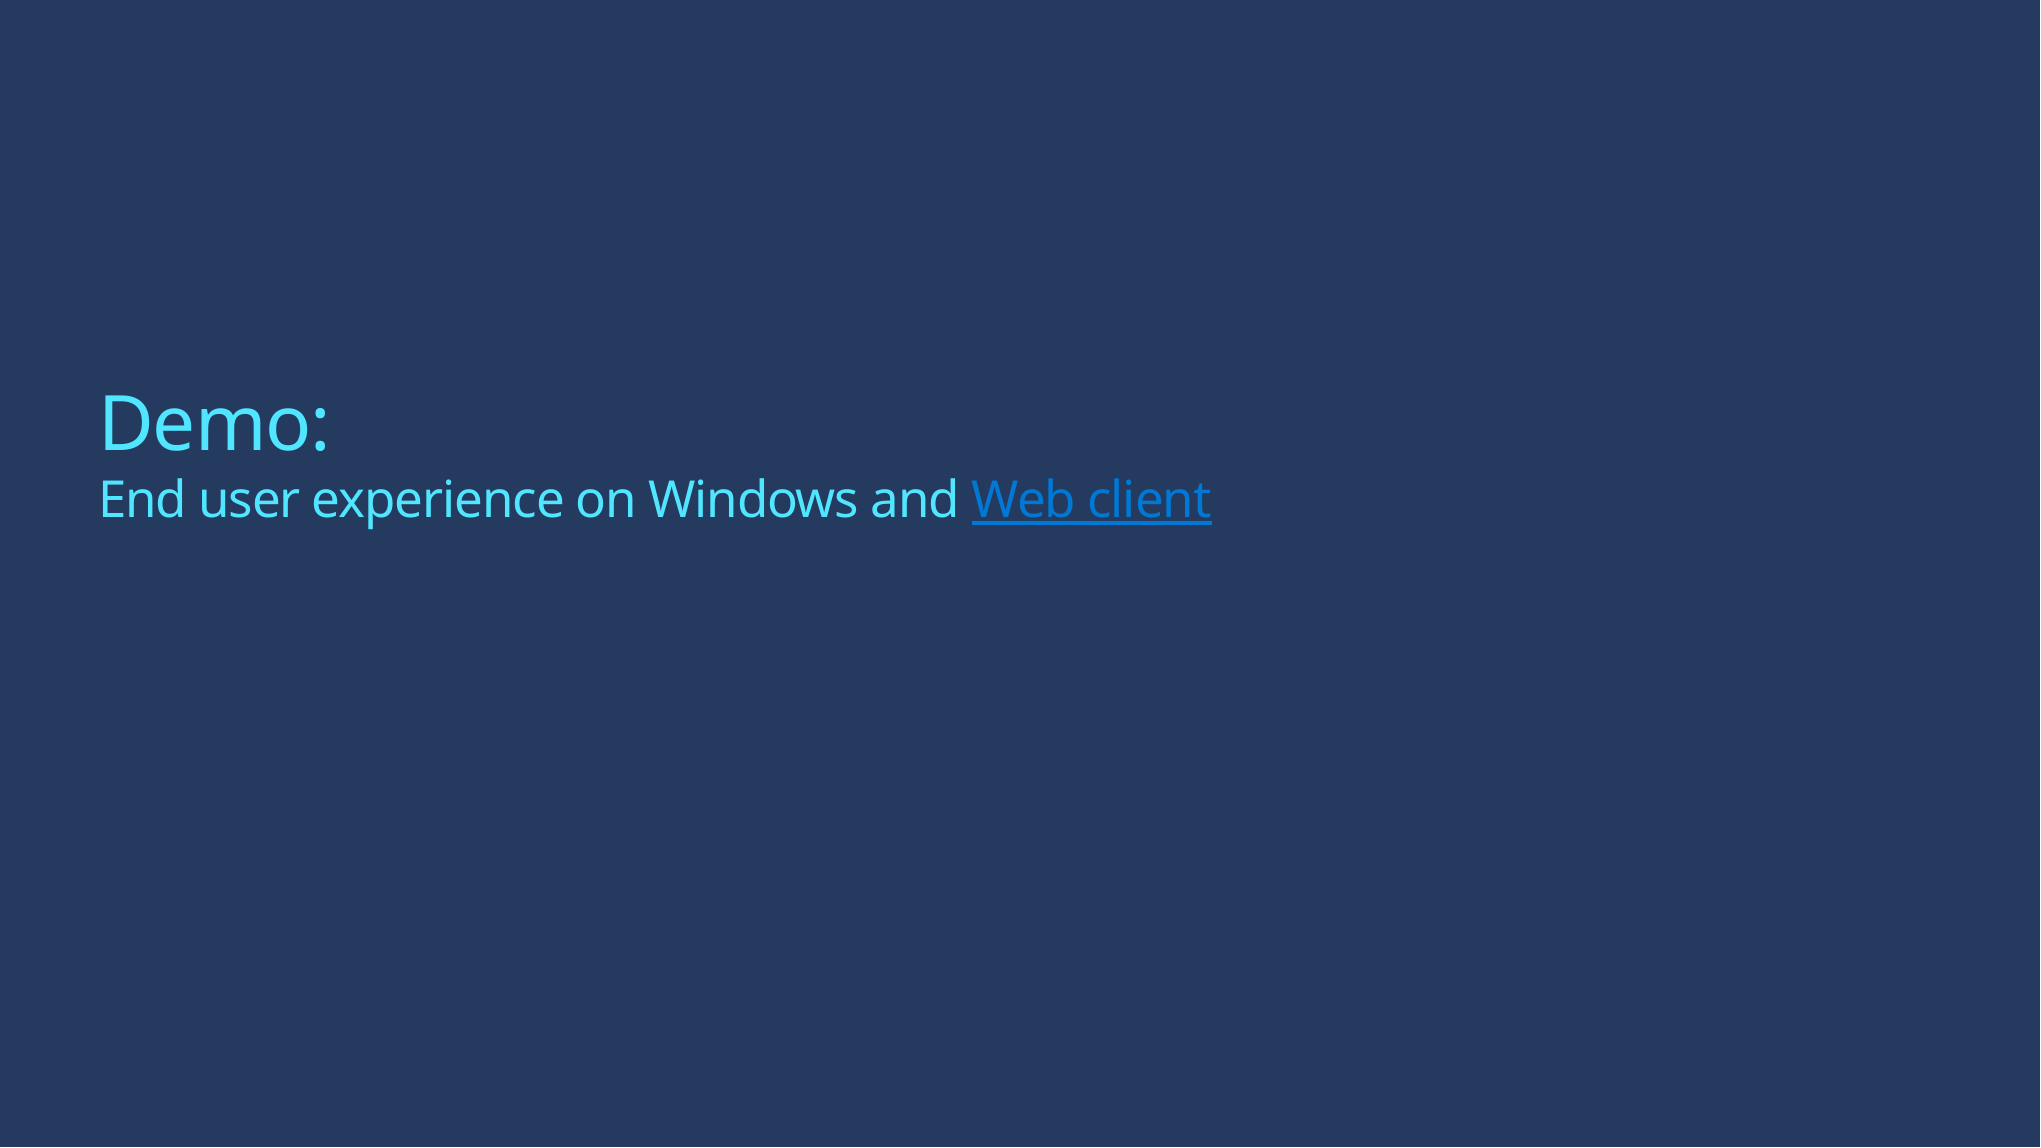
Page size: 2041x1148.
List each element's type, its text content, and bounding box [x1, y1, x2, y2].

title Demo: End user experience on Windows and Web client [98, 392, 1628, 591]
